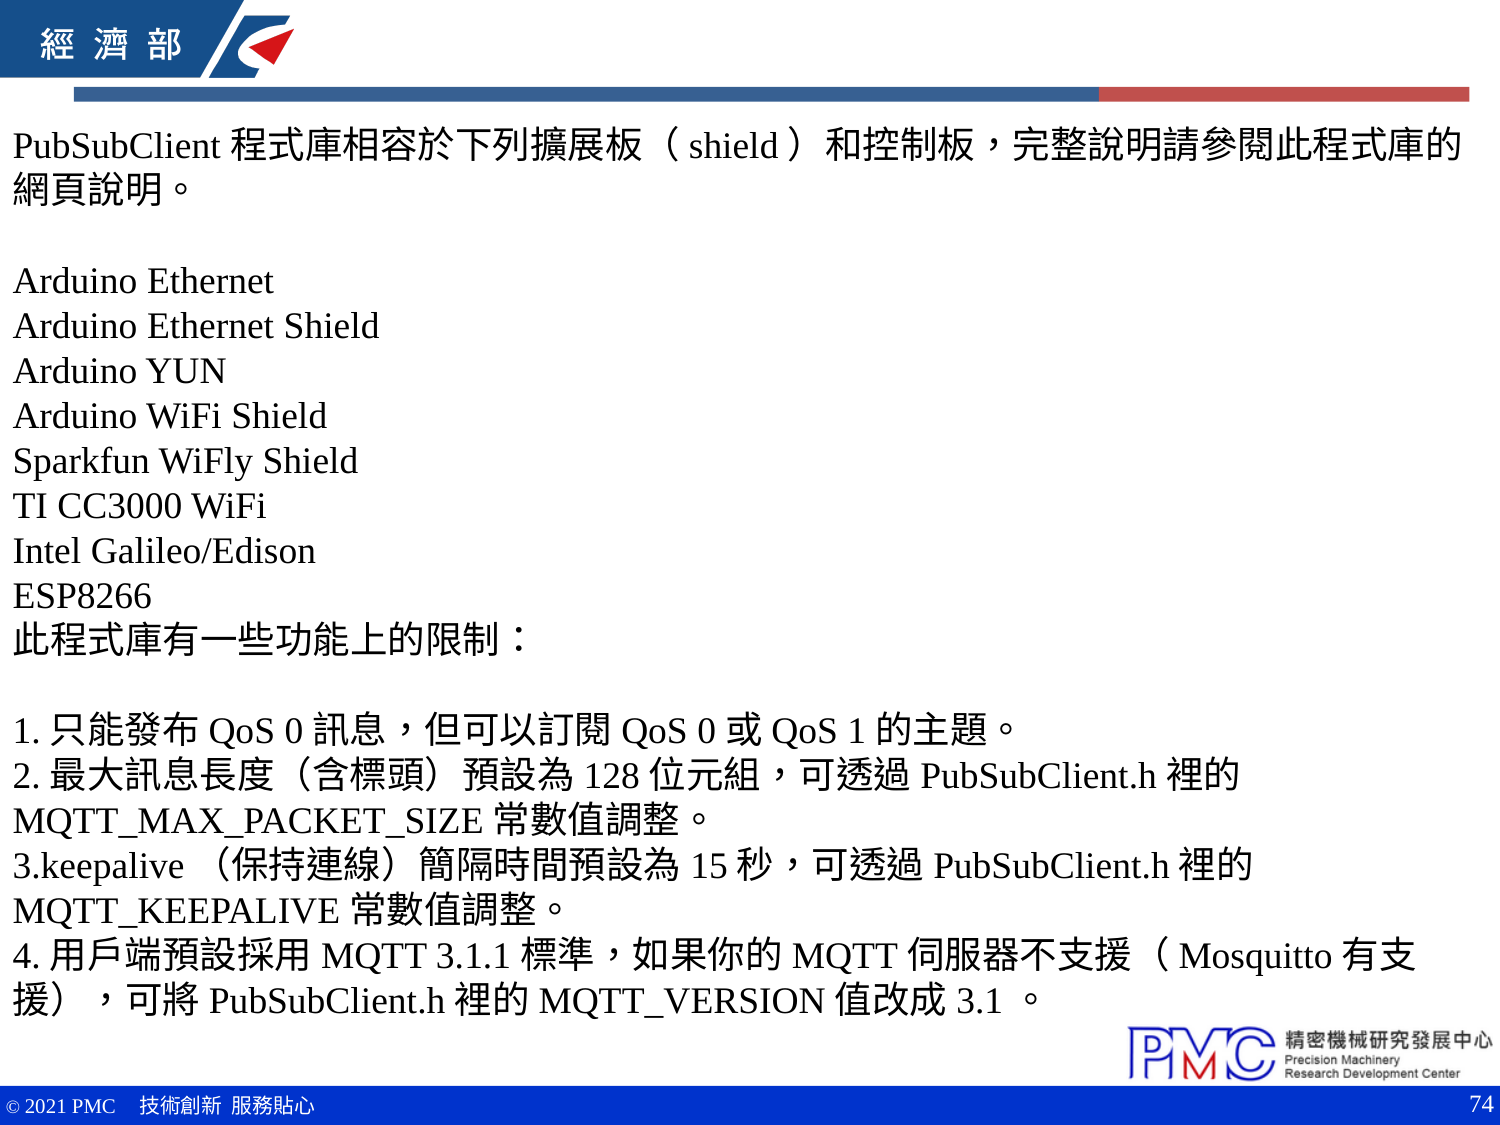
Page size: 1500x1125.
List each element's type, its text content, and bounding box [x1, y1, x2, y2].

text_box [73, 86, 1470, 102]
picture [1126, 1029, 1493, 1083]
slide_number 74 [1439, 1086, 1500, 1124]
picture [0, 0, 294, 78]
text_box PubSubClient程式庫相容於下列擴展板（shield）和控制板，完整說明請參閱此程式庫的網頁說明。 Arduino Ethernet Arduino Ethernet Shield Arduino YUN Arduino WiFi Shield Sparkfun WiFly Shield TI CC3000 WiFi Intel Galileo/Edison ESP8266 此程式庫有一些功能上的限制： 1.只能發布QoS 0訊息，但可以訂閱QoS 0或QoS 1的主題。 2.最大訊息長度（含標頭）預設為128位元組，可透過PubSubClient.h裡的MQTT_MAX_PACKET_SIZE常數值調整。 3.keepalive（保持連線）簡隔時間預設為15秒，可透過PubSubClient.h裡的MQTT_KEEPALIVE常數值調整。 4.用戶端預設採用MQTT 3.1.1標準，如果你的MQTT伺服器不支援（Mosquitto有支援），可將PubSubClient.h裡的MQTT_VERSION值改成3.1。 [0, 113, 1498, 1029]
